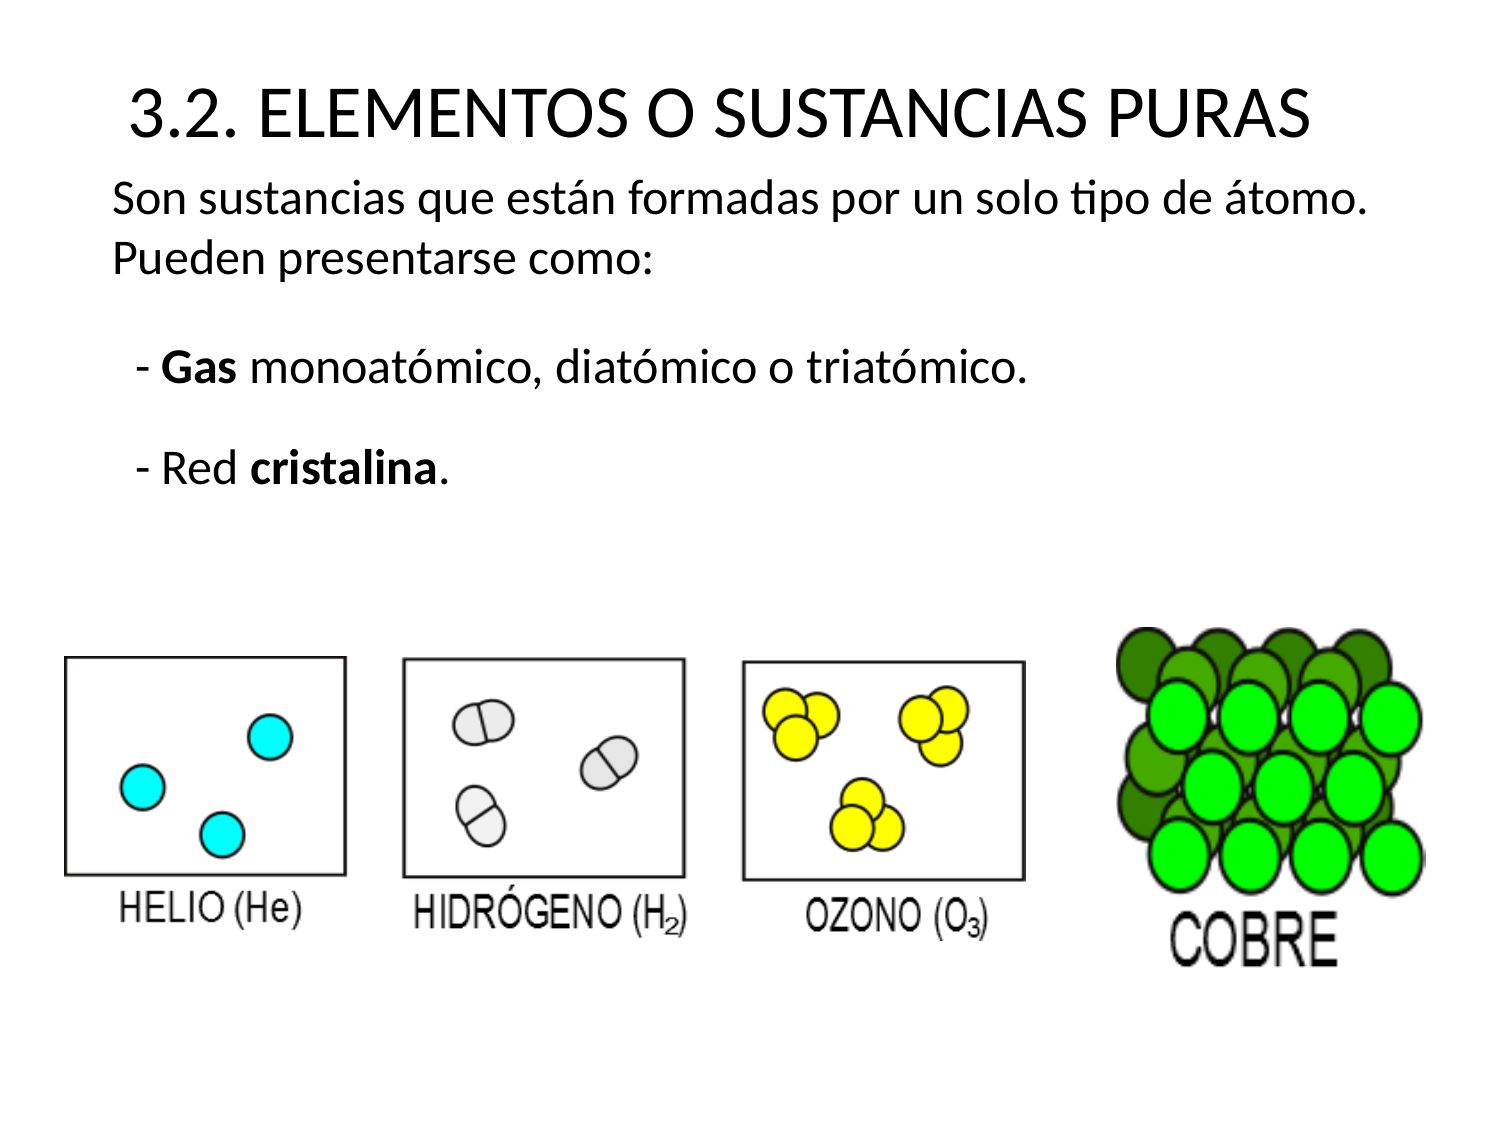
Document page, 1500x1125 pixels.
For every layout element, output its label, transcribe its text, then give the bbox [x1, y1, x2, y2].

text_box - Gas monoatómico, diatómico o triatómico. [119, 325, 1408, 401]
text_box - Red cristalina. [120, 426, 1408, 502]
text_box 3.2. ELEMENTOS O SUSTANCIAS PURAS [112, 54, 1365, 156]
picture [1115, 627, 1426, 970]
text_box Son sustancias que están formadas por un solo tipo de átomo. Pueden presentarse como: [97, 156, 1385, 292]
picture [64, 656, 1026, 941]
